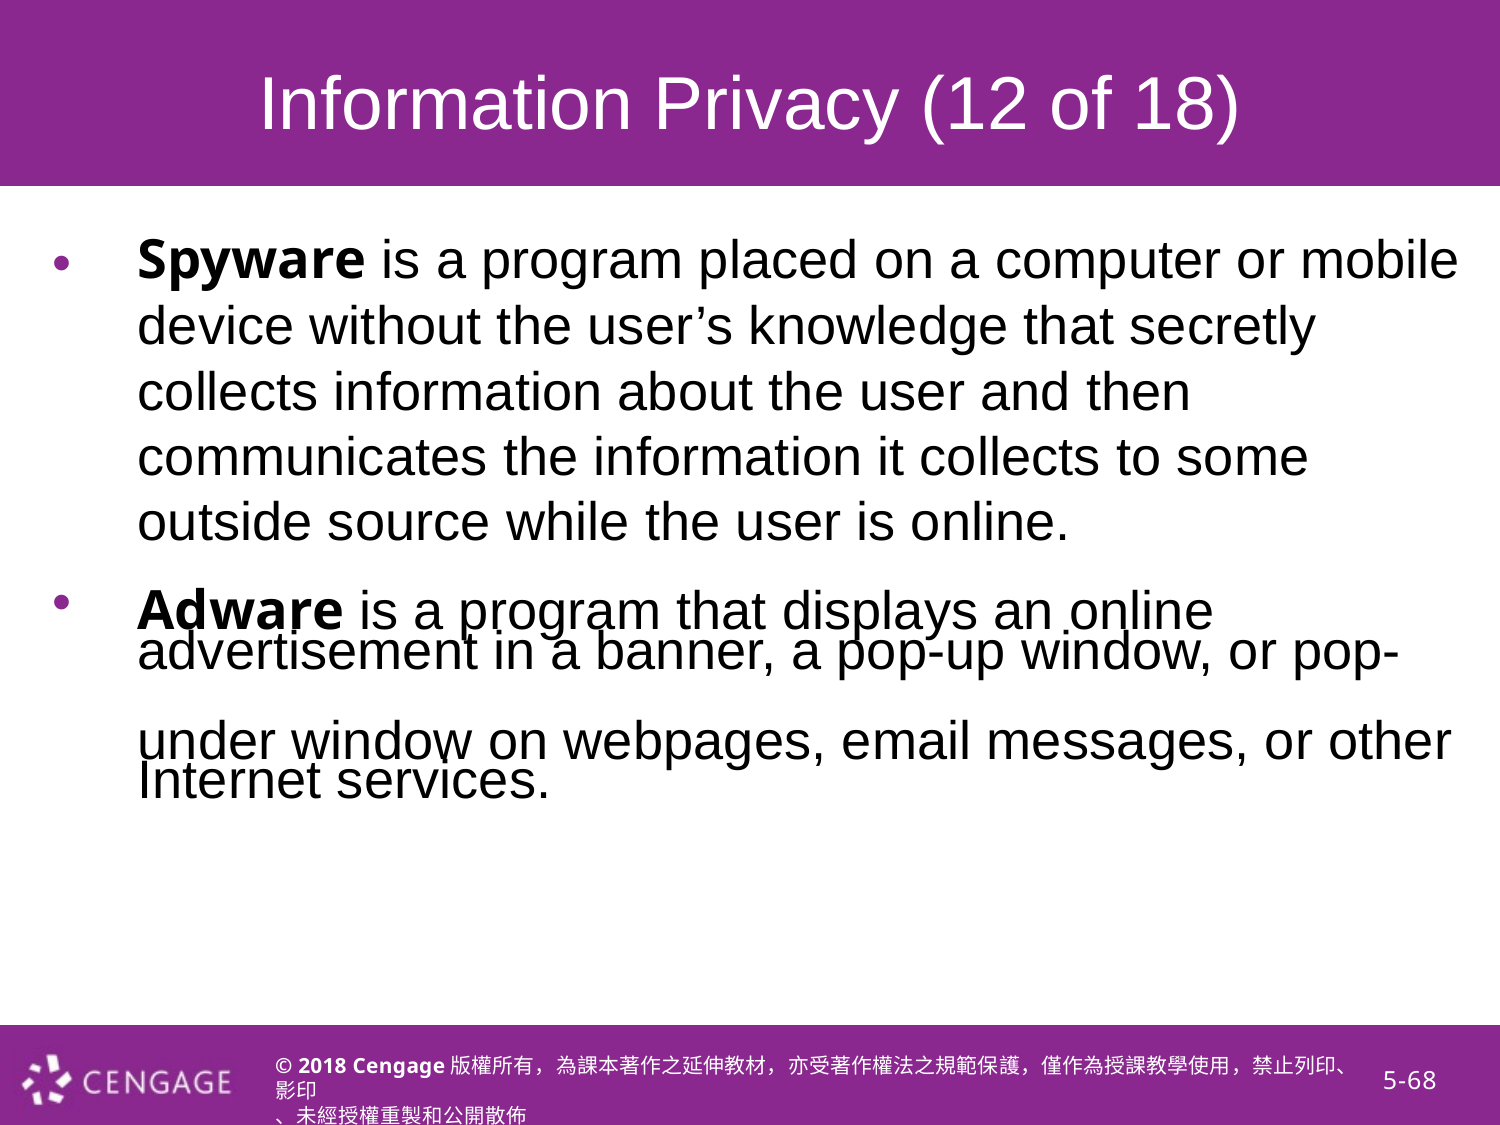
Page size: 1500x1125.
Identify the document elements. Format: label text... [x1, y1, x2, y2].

text_box • [52, 216, 72, 293]
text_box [0, 0, 1500, 187]
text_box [0, 1024, 1500, 1125]
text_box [7, 4, 1493, 176]
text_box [274, 1032, 1333, 1120]
text_box • [52, 555, 72, 632]
text_box Spyware is a program placed on a computer or mobile device without the user’s knowledge that secretly collects information about the user and then communicates the information it collects to some outside source while the user is online. Adware is a program that displays an online advertisement in a banner, a pop-up window, or pop- under window on webpages, email messages, or other Internet services. [137, 224, 1494, 810]
